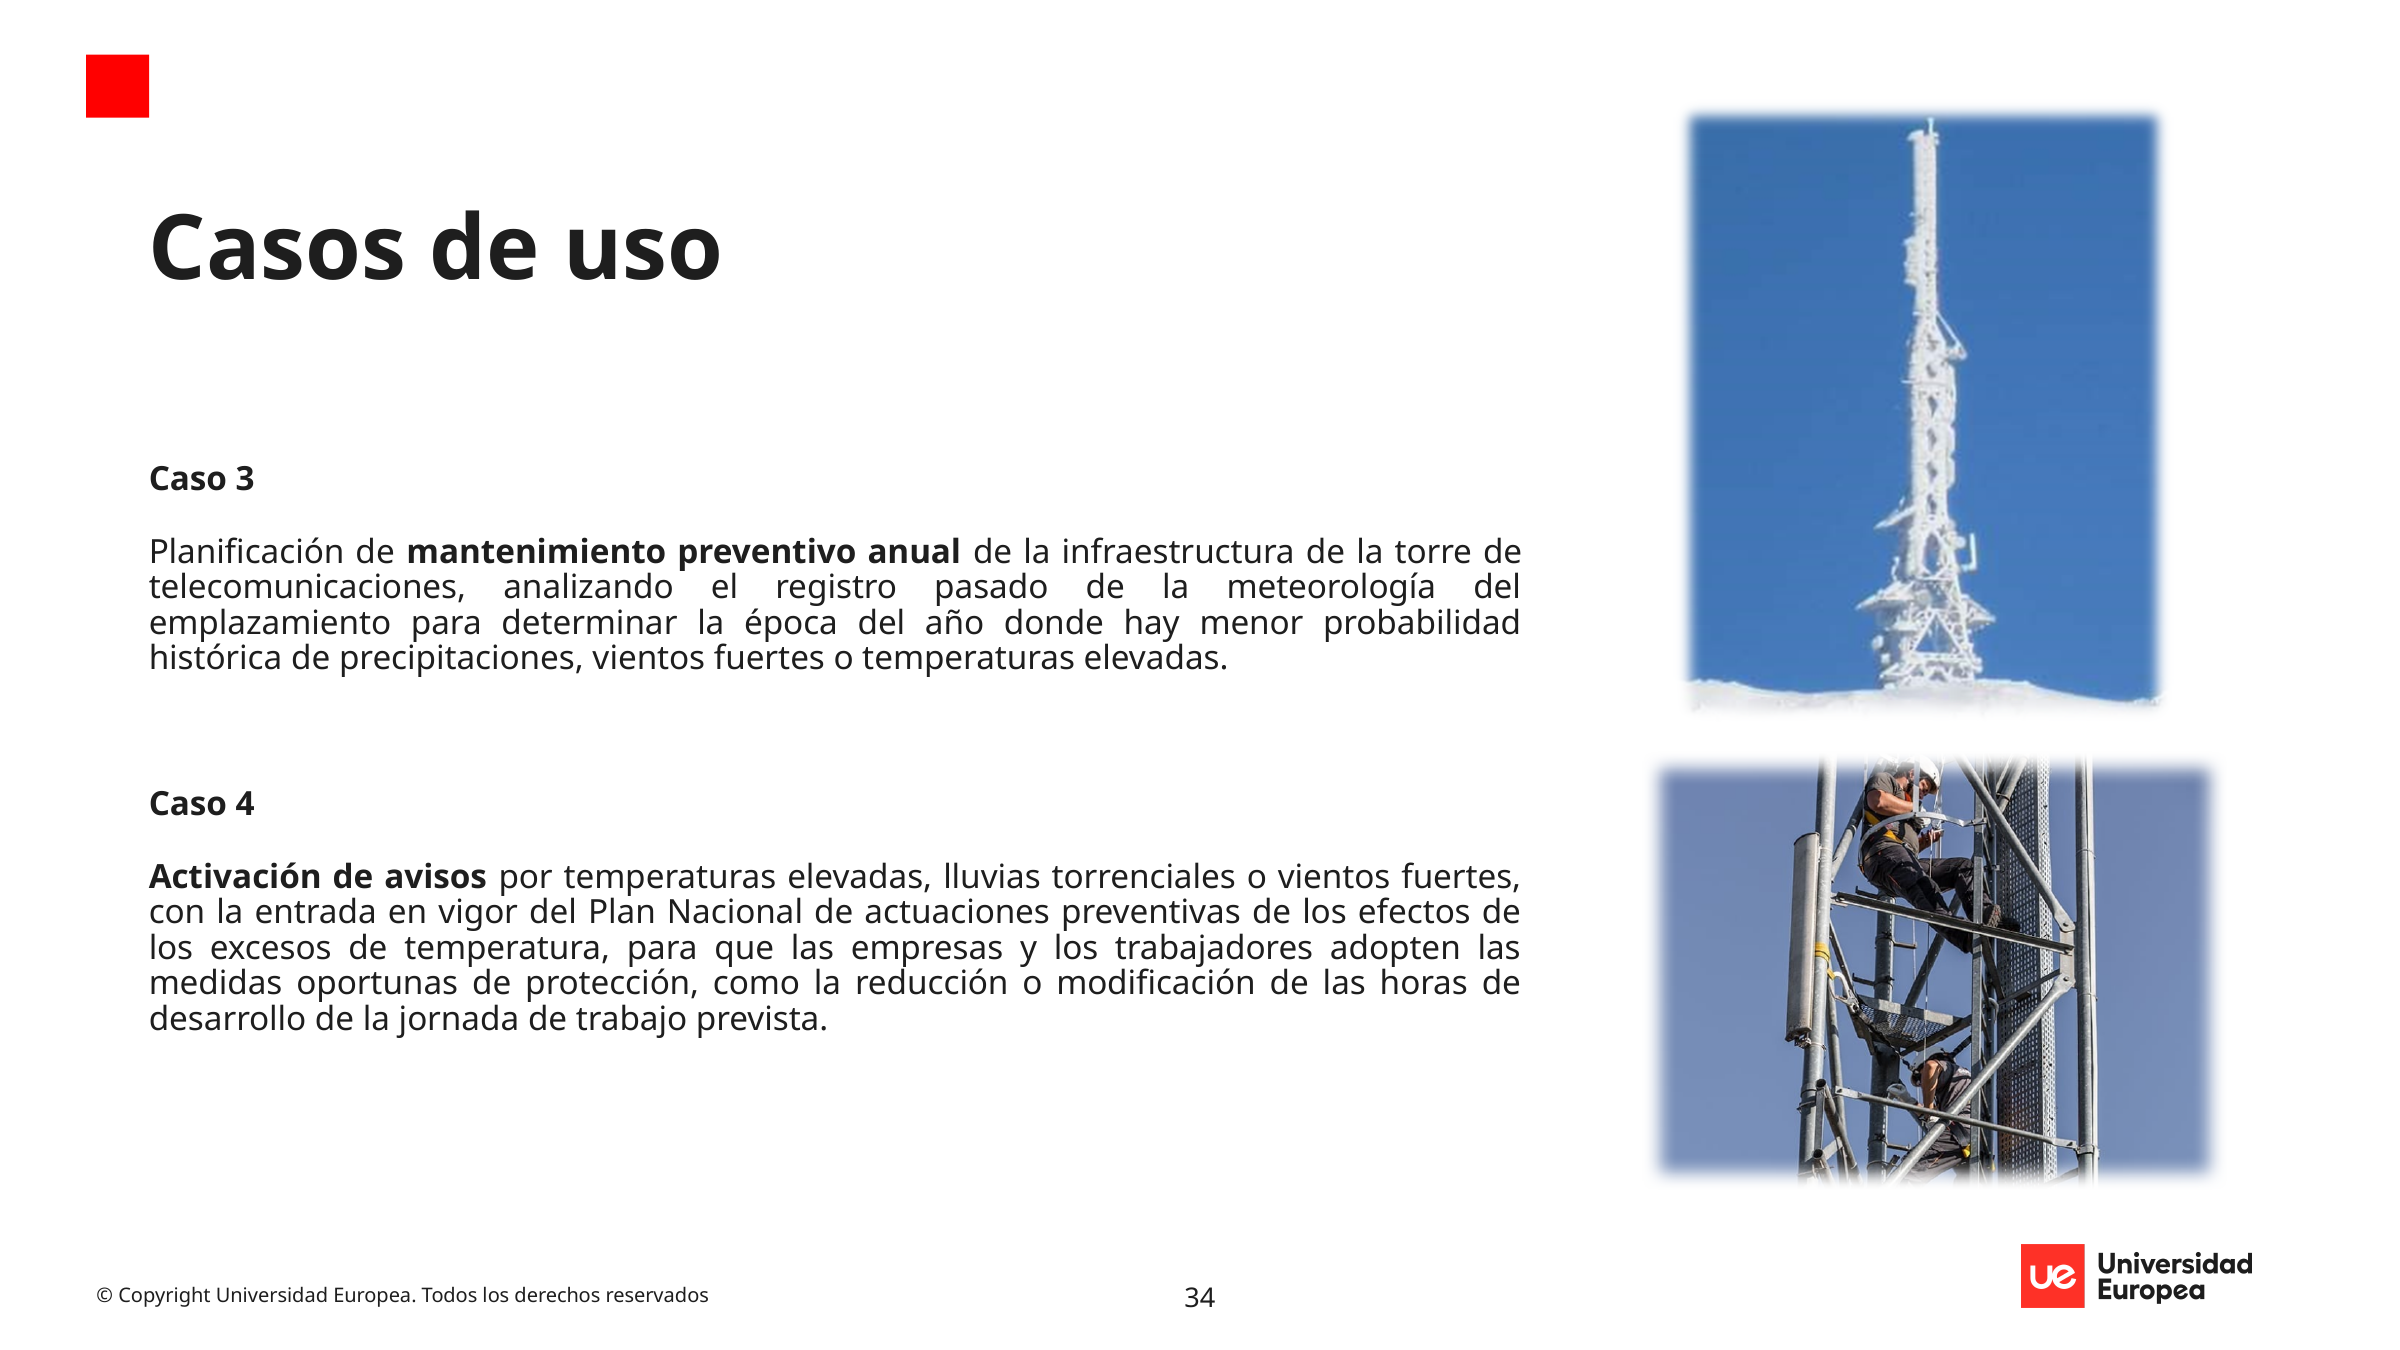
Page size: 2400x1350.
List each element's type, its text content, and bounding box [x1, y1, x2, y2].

slide_number 34 [1148, 1273, 1252, 1339]
picture [1673, 99, 2174, 725]
picture [2021, 1244, 2252, 1308]
title Casos de uso [148, 193, 1226, 310]
list Caso 3 Planificación de mantenimiento preventivo anual de la infraestructura de la torre de telecomunicaciones, analizando el registro pasado de la meteorología del emplazamiento para determinar la época del año donde hay menor probabilidad histórica de precipitaciones, vientos fuertes o temperaturas elevadas. Caso 4 Activación de avisos por temperaturas elevadas, lluvias torrenciales o vientos fuertes, con la entrada en vigor del Plan Nacional de actuaciones preventivas de los efectos de los excesos de temperatura, para que las empresas y los trabajadores adopten las medidas oportunas de protección, como la reducción o modificación de las horas de desarrollo de la jornada de trabajo prevista. [148, 453, 1539, 1201]
picture [1642, 751, 2227, 1190]
